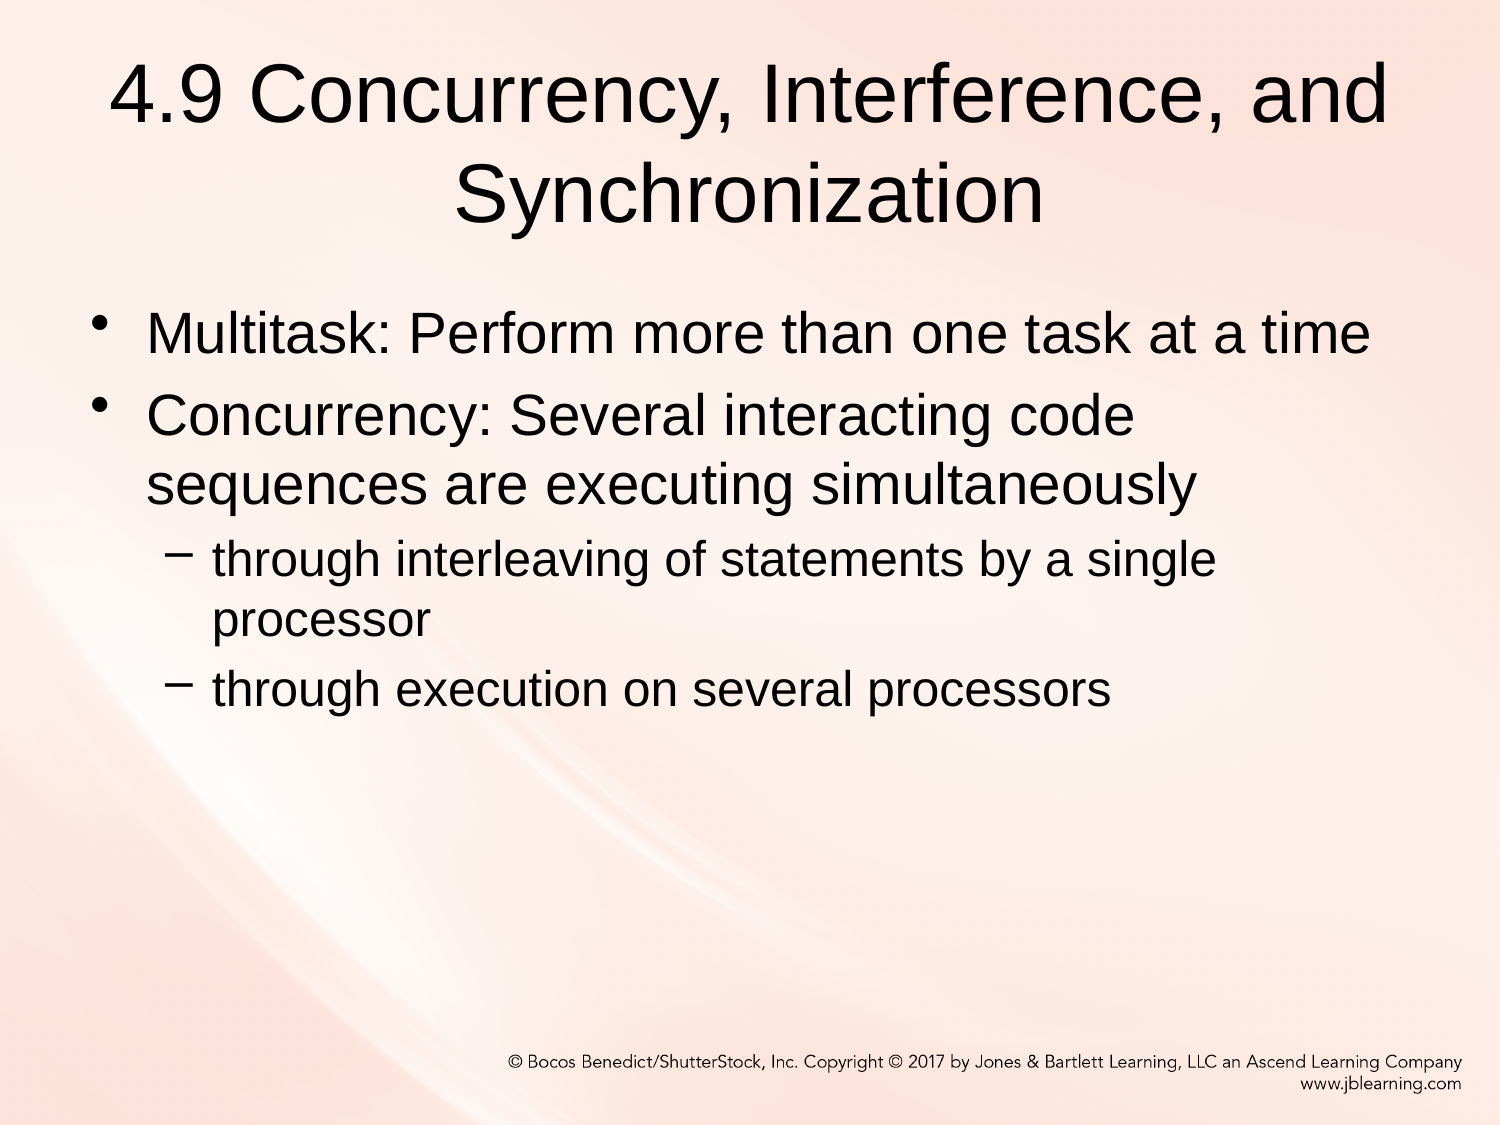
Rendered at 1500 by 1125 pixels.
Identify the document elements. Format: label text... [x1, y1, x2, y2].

title 4.9 Concurrency, Interference, and Synchronization [75, 45, 1425, 233]
picture [0, 0, 1500, 1125]
list Multitask: Perform more than one task at a time Concurrency: Several interacting code sequences are executing simultaneously through interleaving of statements by a single processor through execution on several processors [75, 287, 1425, 1030]
